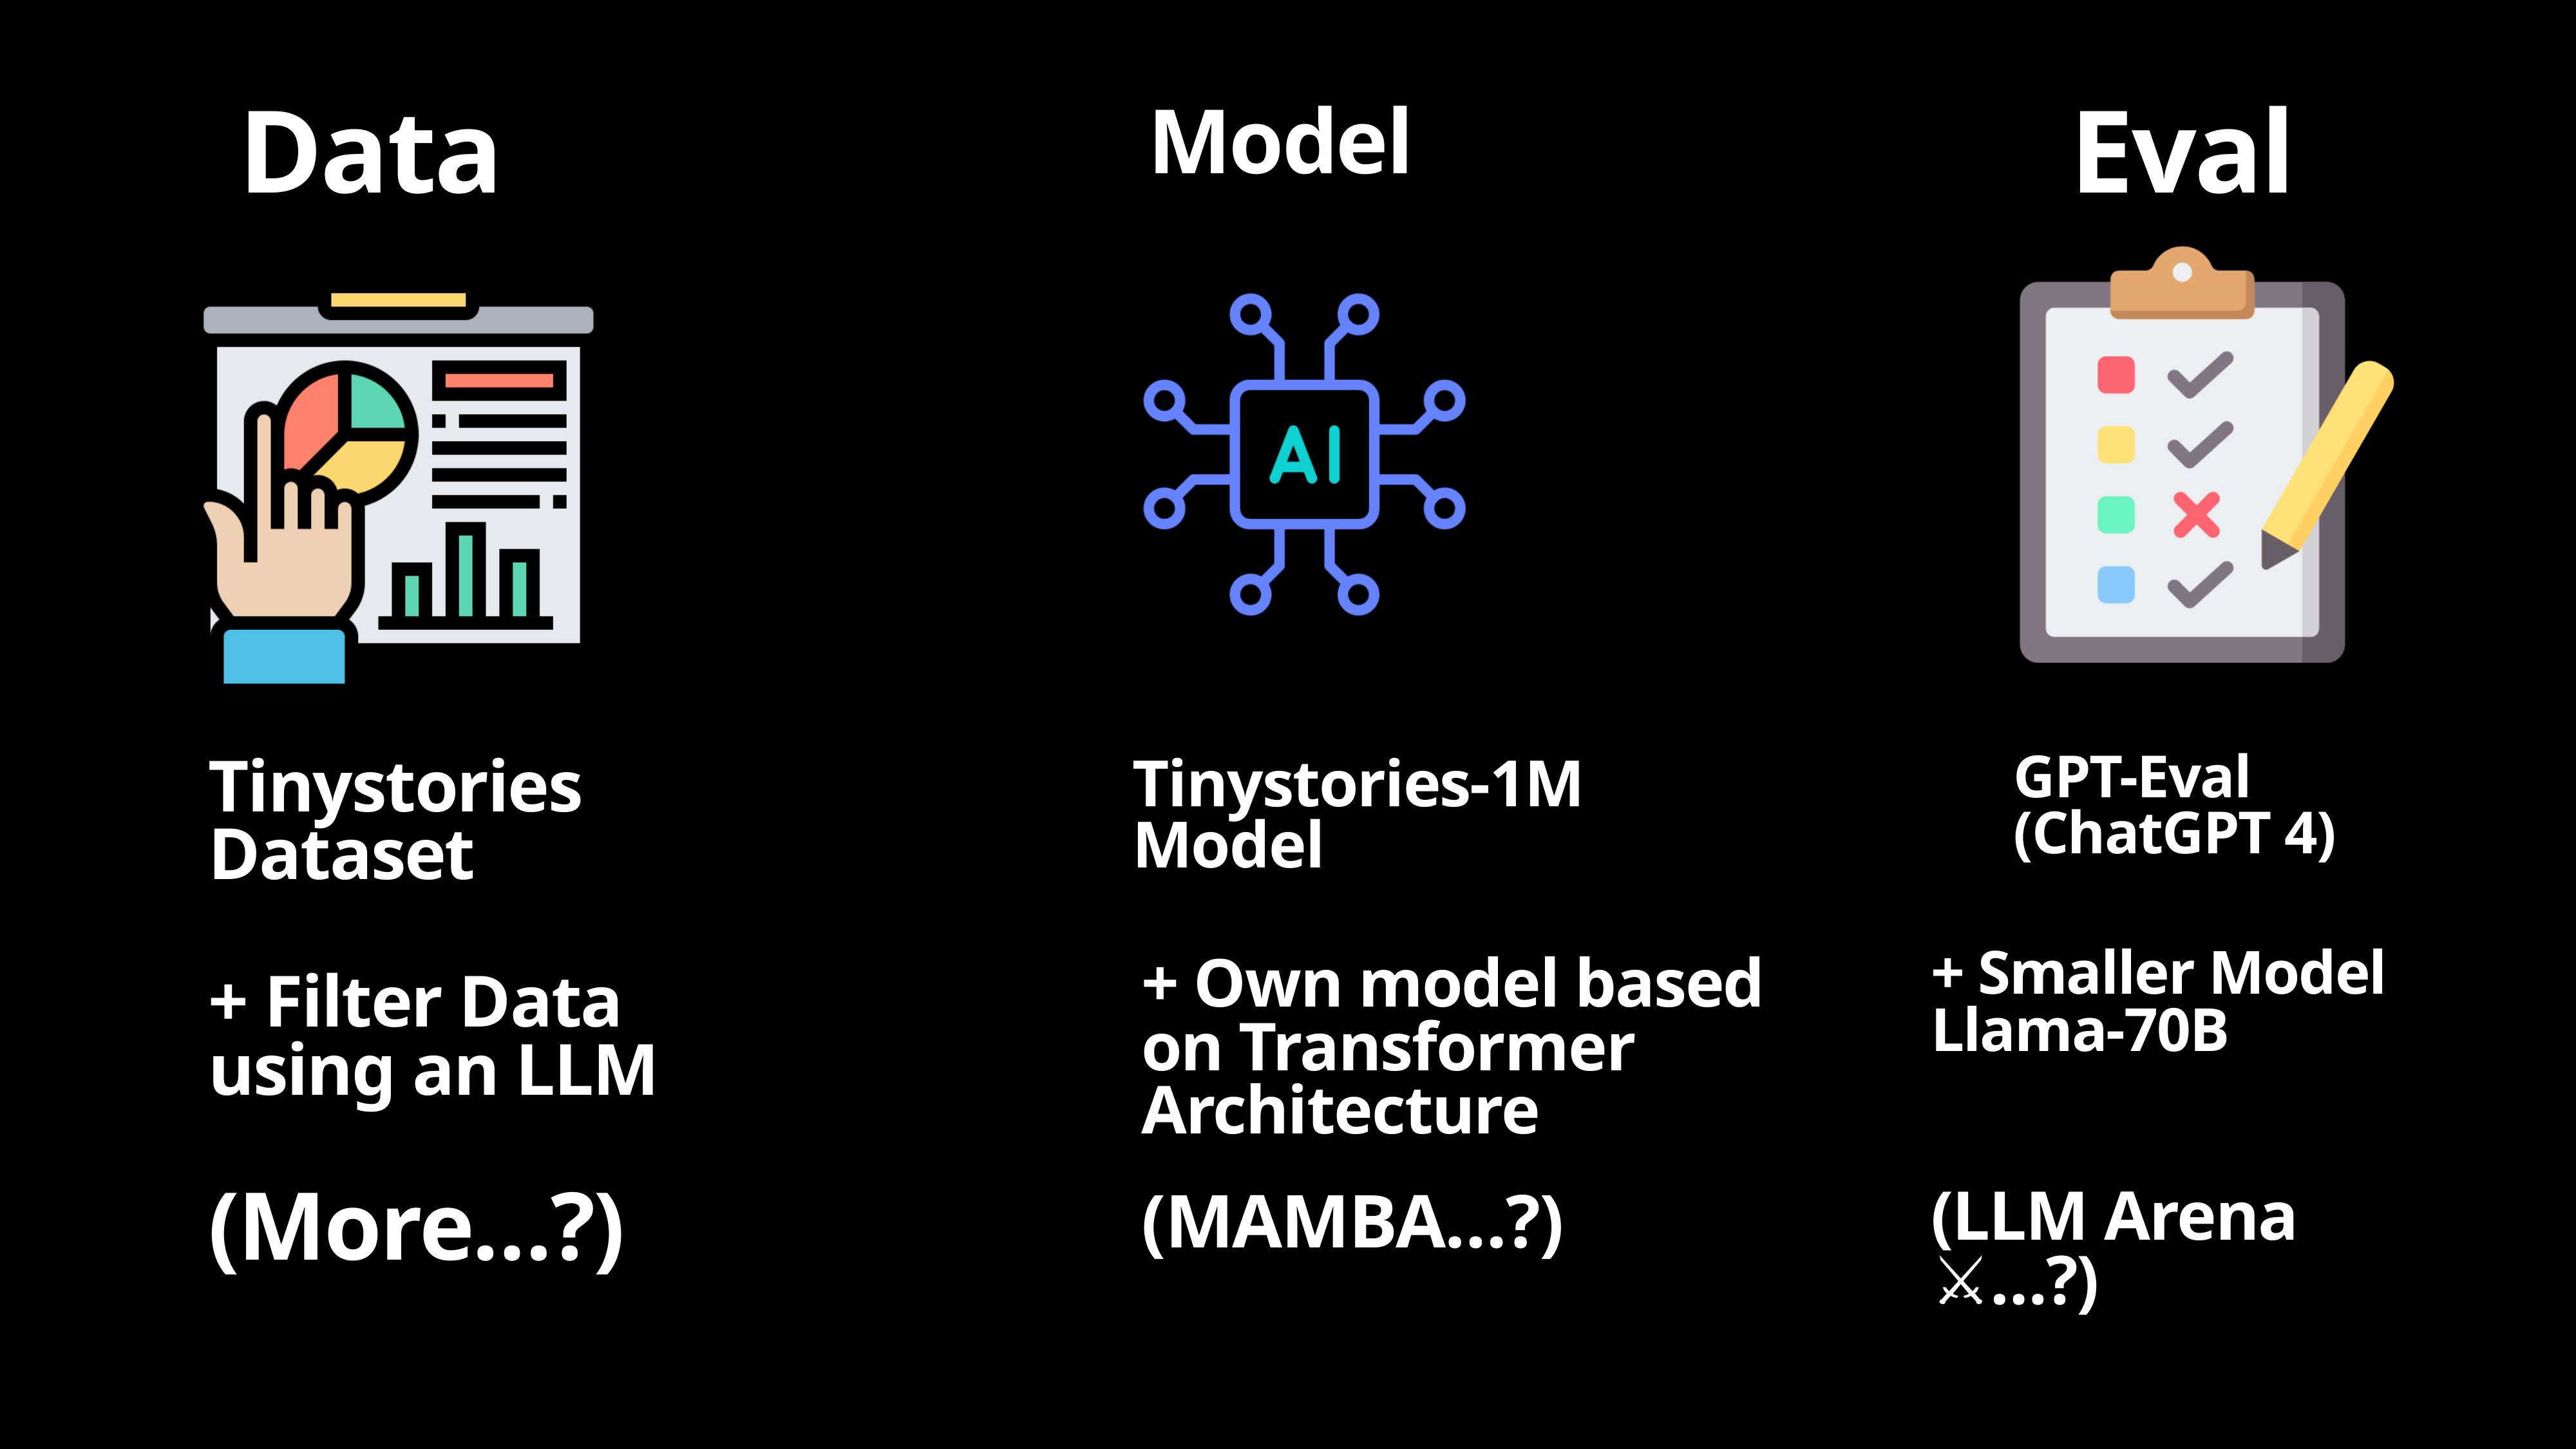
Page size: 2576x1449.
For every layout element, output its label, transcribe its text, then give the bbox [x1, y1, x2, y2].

text_box + Own model based on Transformer Architecture [1136, 951, 1779, 1171]
text_box (LLM Arena ⚔️…?) [1926, 1182, 2432, 1350]
text_box Tinystories Dataset [202, 752, 709, 919]
text_box Eval [2065, 100, 2349, 240]
text_box Model [1142, 100, 1468, 205]
picture [183, 273, 614, 704]
text_box (More…?) [203, 1182, 633, 1334]
text_box (MAMBA…?) [1136, 1186, 1581, 1347]
text_box + Smaller Model Llama-70B [1926, 943, 2432, 1110]
title Data [232, 100, 518, 252]
picture [1056, 205, 1554, 704]
text_box Tinystories-1M Model [1127, 752, 1590, 903]
text_box + Filter Data using an LLM [202, 967, 709, 1135]
text_box GPT-Eval (ChatGPT 4) [2008, 748, 2349, 923]
picture [1991, 240, 2423, 670]
